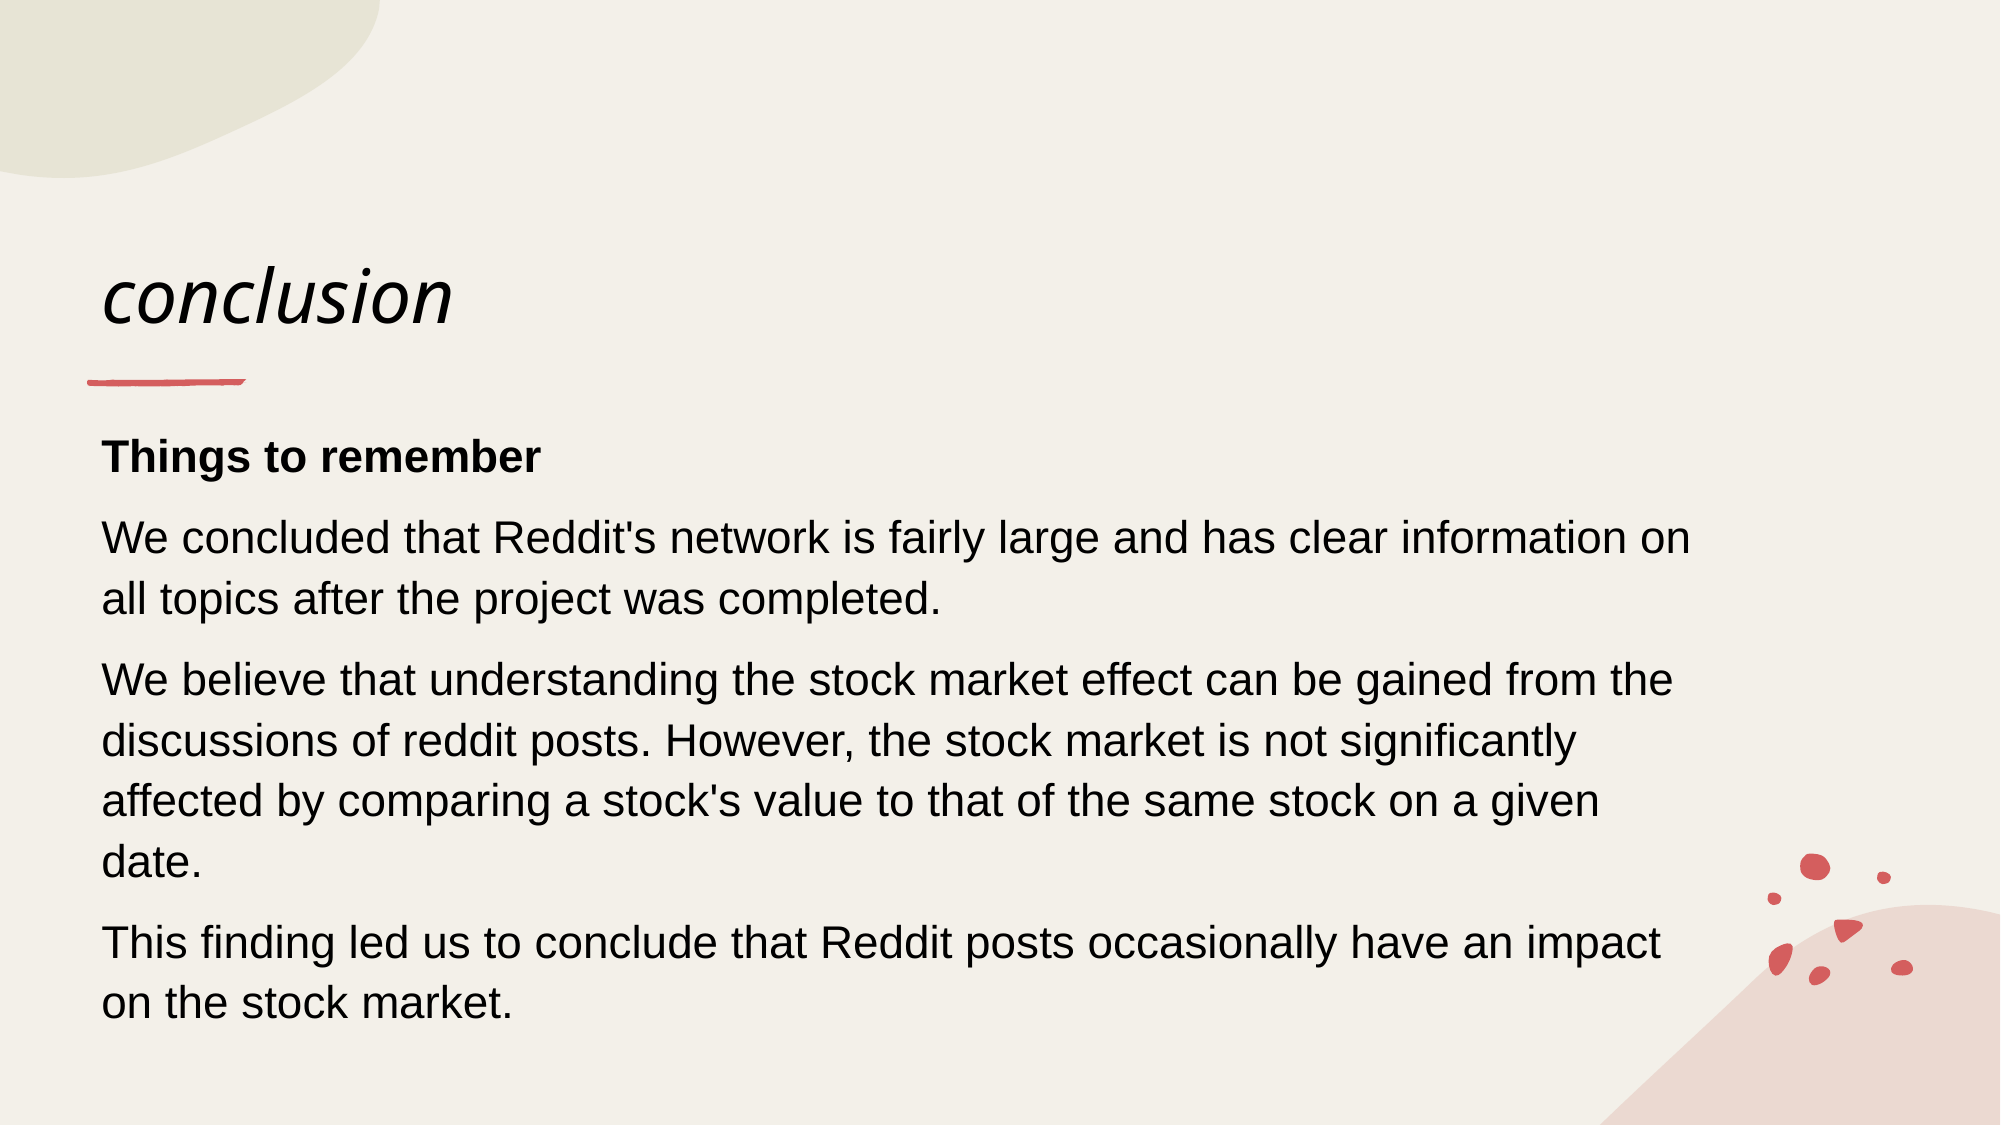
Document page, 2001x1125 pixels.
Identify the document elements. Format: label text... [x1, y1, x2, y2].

list Things to remember We concluded that Reddit's network is fairly large and has clear information on all topics after the project was completed. We believe that understanding the stock market effect can be gained from the discussions of reddit posts. However, the stock market is not significantly affected by comparing a stock's value to that of the same stock on a given date. This finding led us to conclude that Reddit posts occasionally have an impact on the stock market. [86, 413, 1740, 996]
title conclusion [86, 129, 1740, 347]
